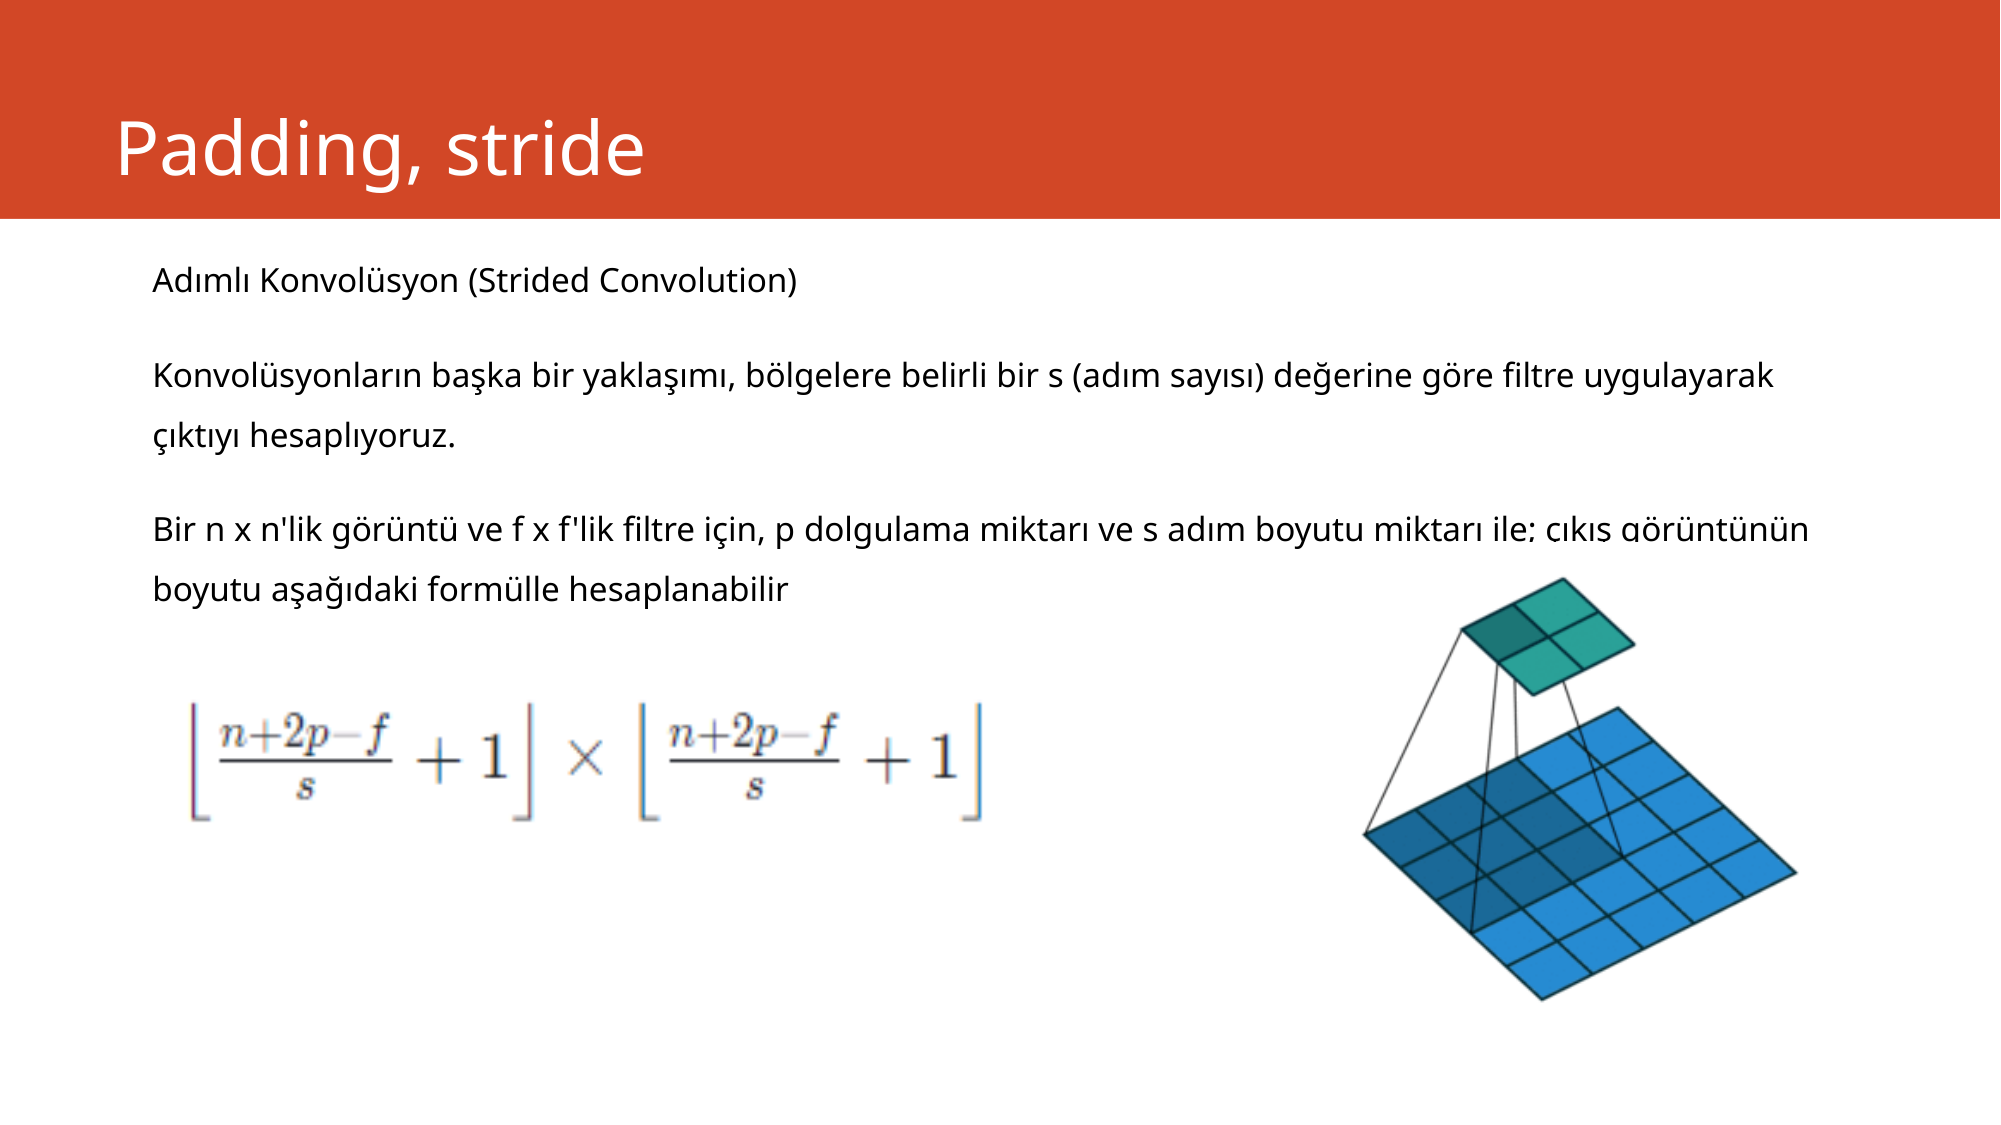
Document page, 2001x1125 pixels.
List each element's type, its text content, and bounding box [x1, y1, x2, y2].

picture [162, 664, 1010, 844]
list Adımlı Konvolüsyon (Strided Convolution) Konvolüsyonların başka bir yaklaşımı, bölgelere belirli bir s (adım sayısı) değerine göre filtre uygulayarak çıktıyı hesaplıyoruz. Bir n x n'lik görüntü ve f x f'lik filtre için, p dolgulama miktarı ve s adım boyutu miktarı ile; çıkış görüntünün boyutu aşağıdaki formülle hesaplanabilir [137, 232, 1874, 1014]
picture [1328, 542, 1833, 1037]
title Padding, stride [99, 0, 1863, 199]
